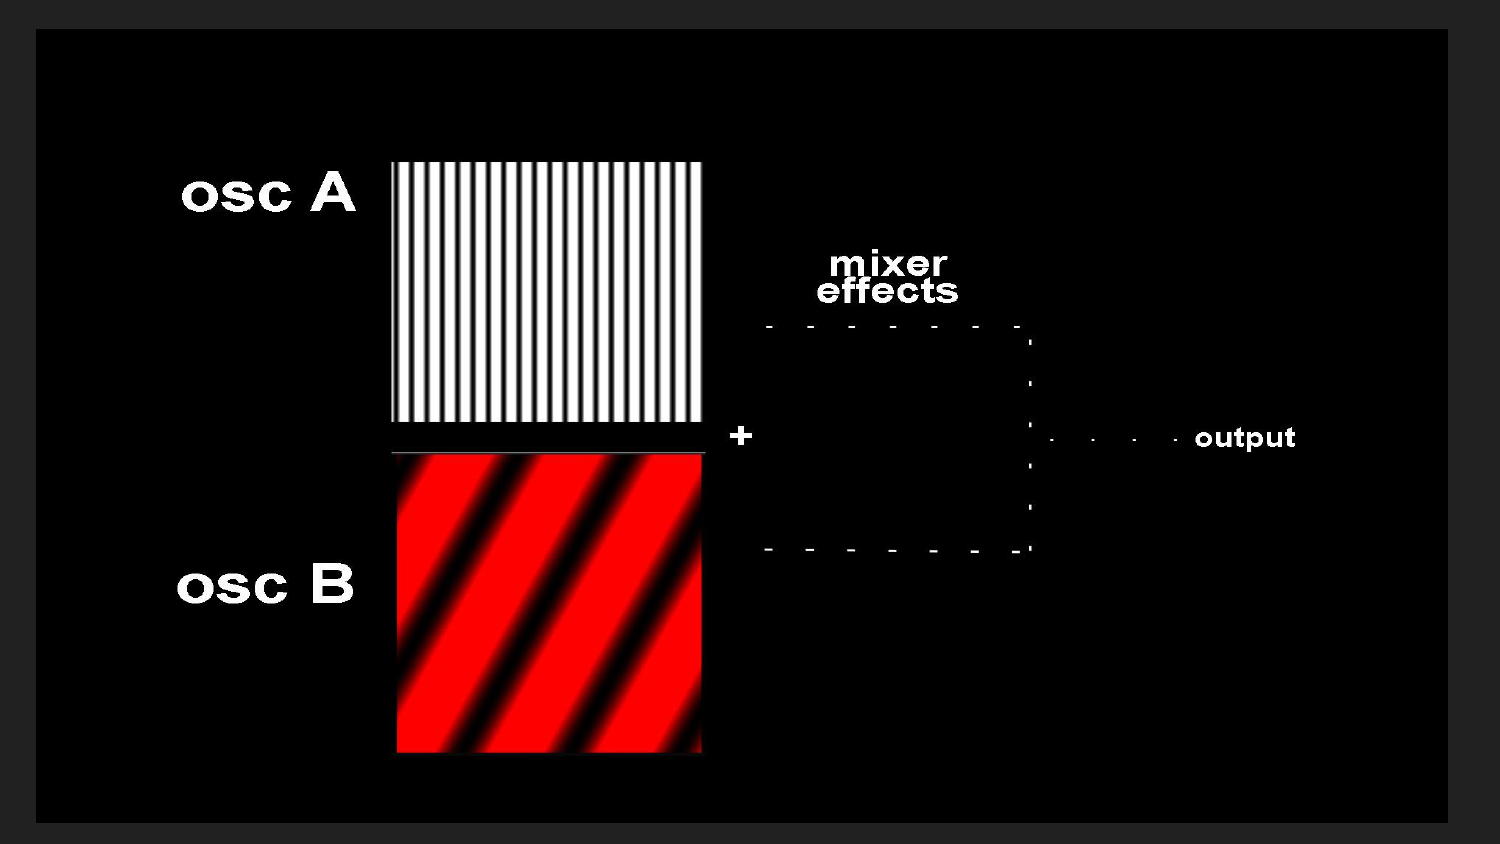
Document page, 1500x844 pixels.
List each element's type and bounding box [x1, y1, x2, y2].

picture [36, 28, 1448, 824]
